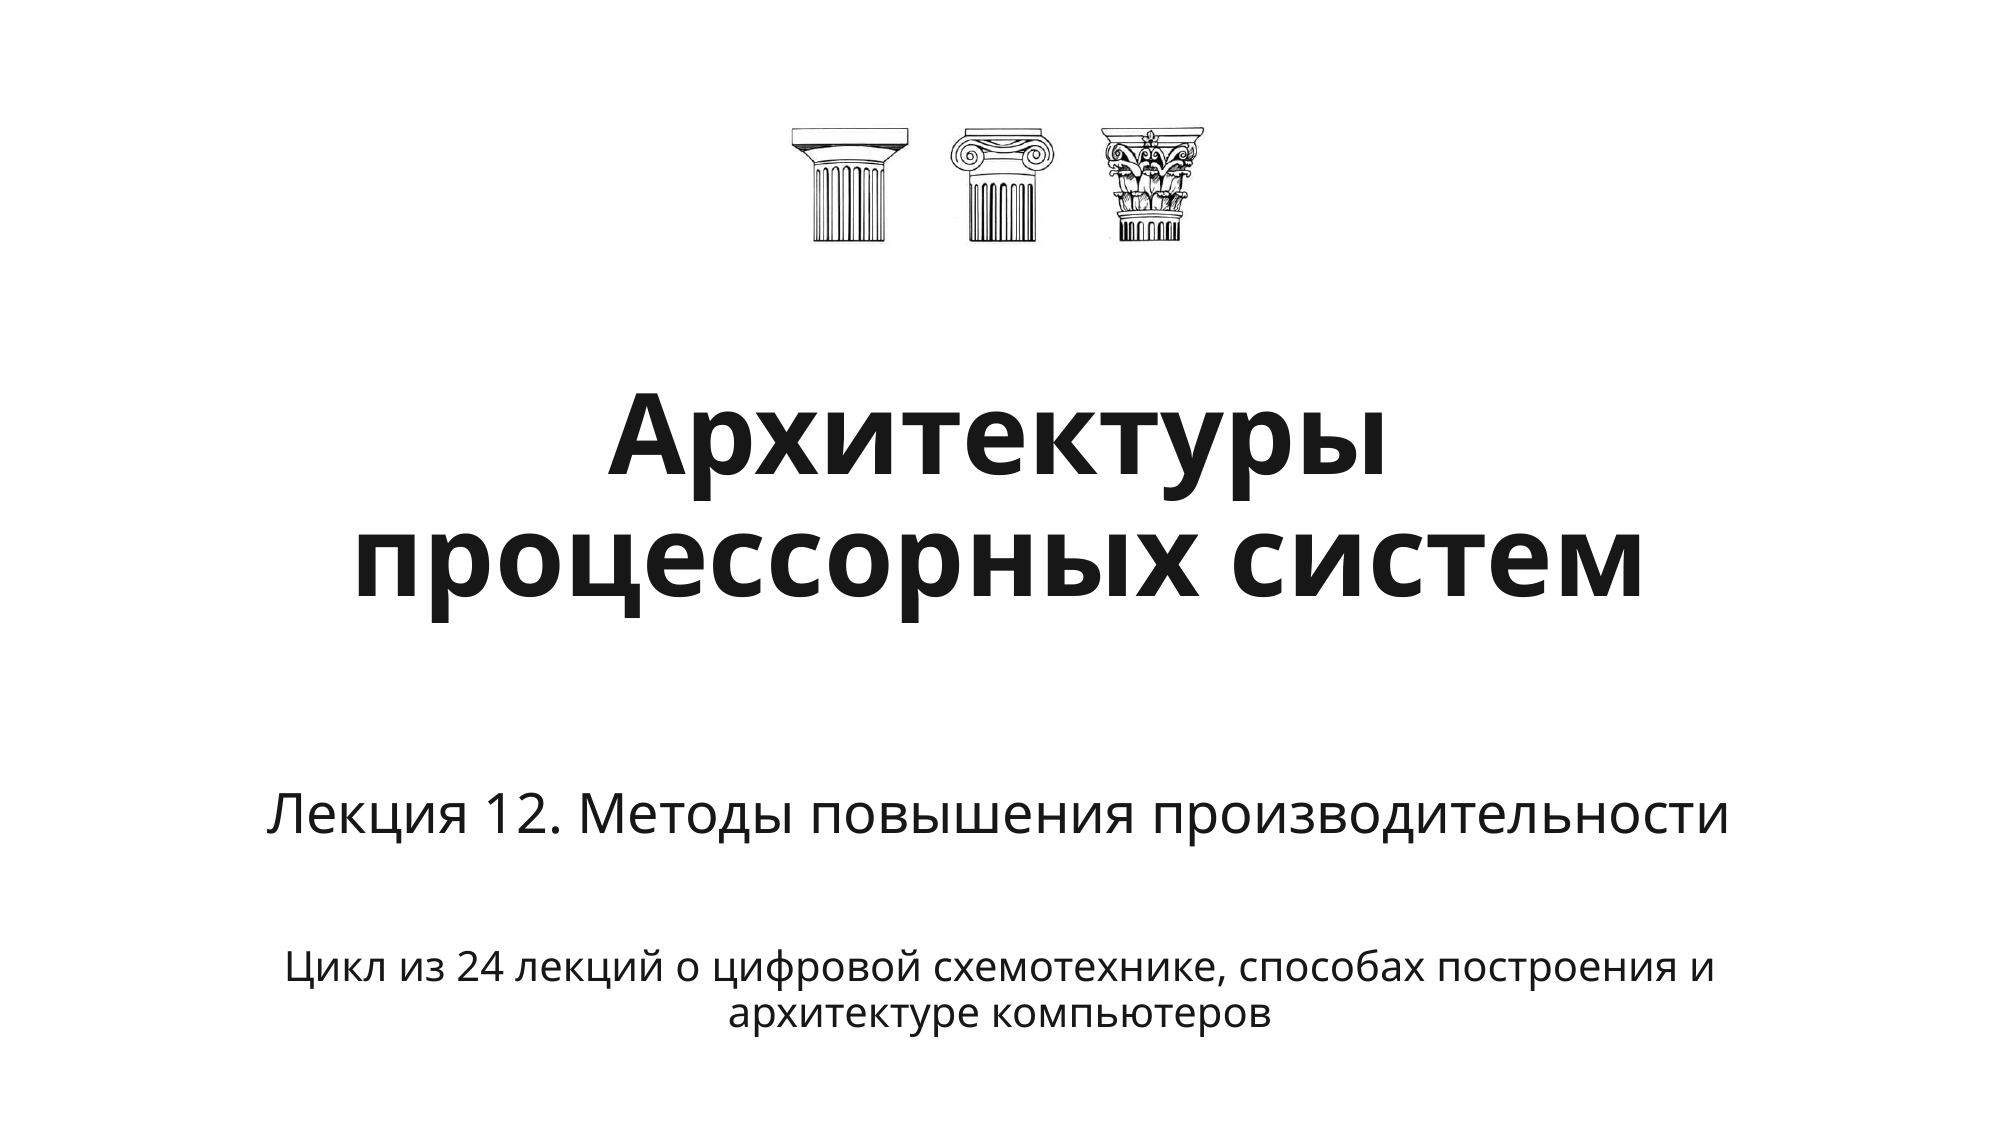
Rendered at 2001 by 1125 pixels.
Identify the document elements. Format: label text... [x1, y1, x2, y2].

title Архитектуры процессорных систем [331, 333, 1669, 628]
text_box Цикл из 24 лекций о цифровой схемотехнике, способах построения и архитектуре компьютеров [170, 894, 1829, 1044]
text_box Лекция 12. Методы повышения производительности [210, 741, 1790, 854]
picture [765, 95, 1235, 269]
